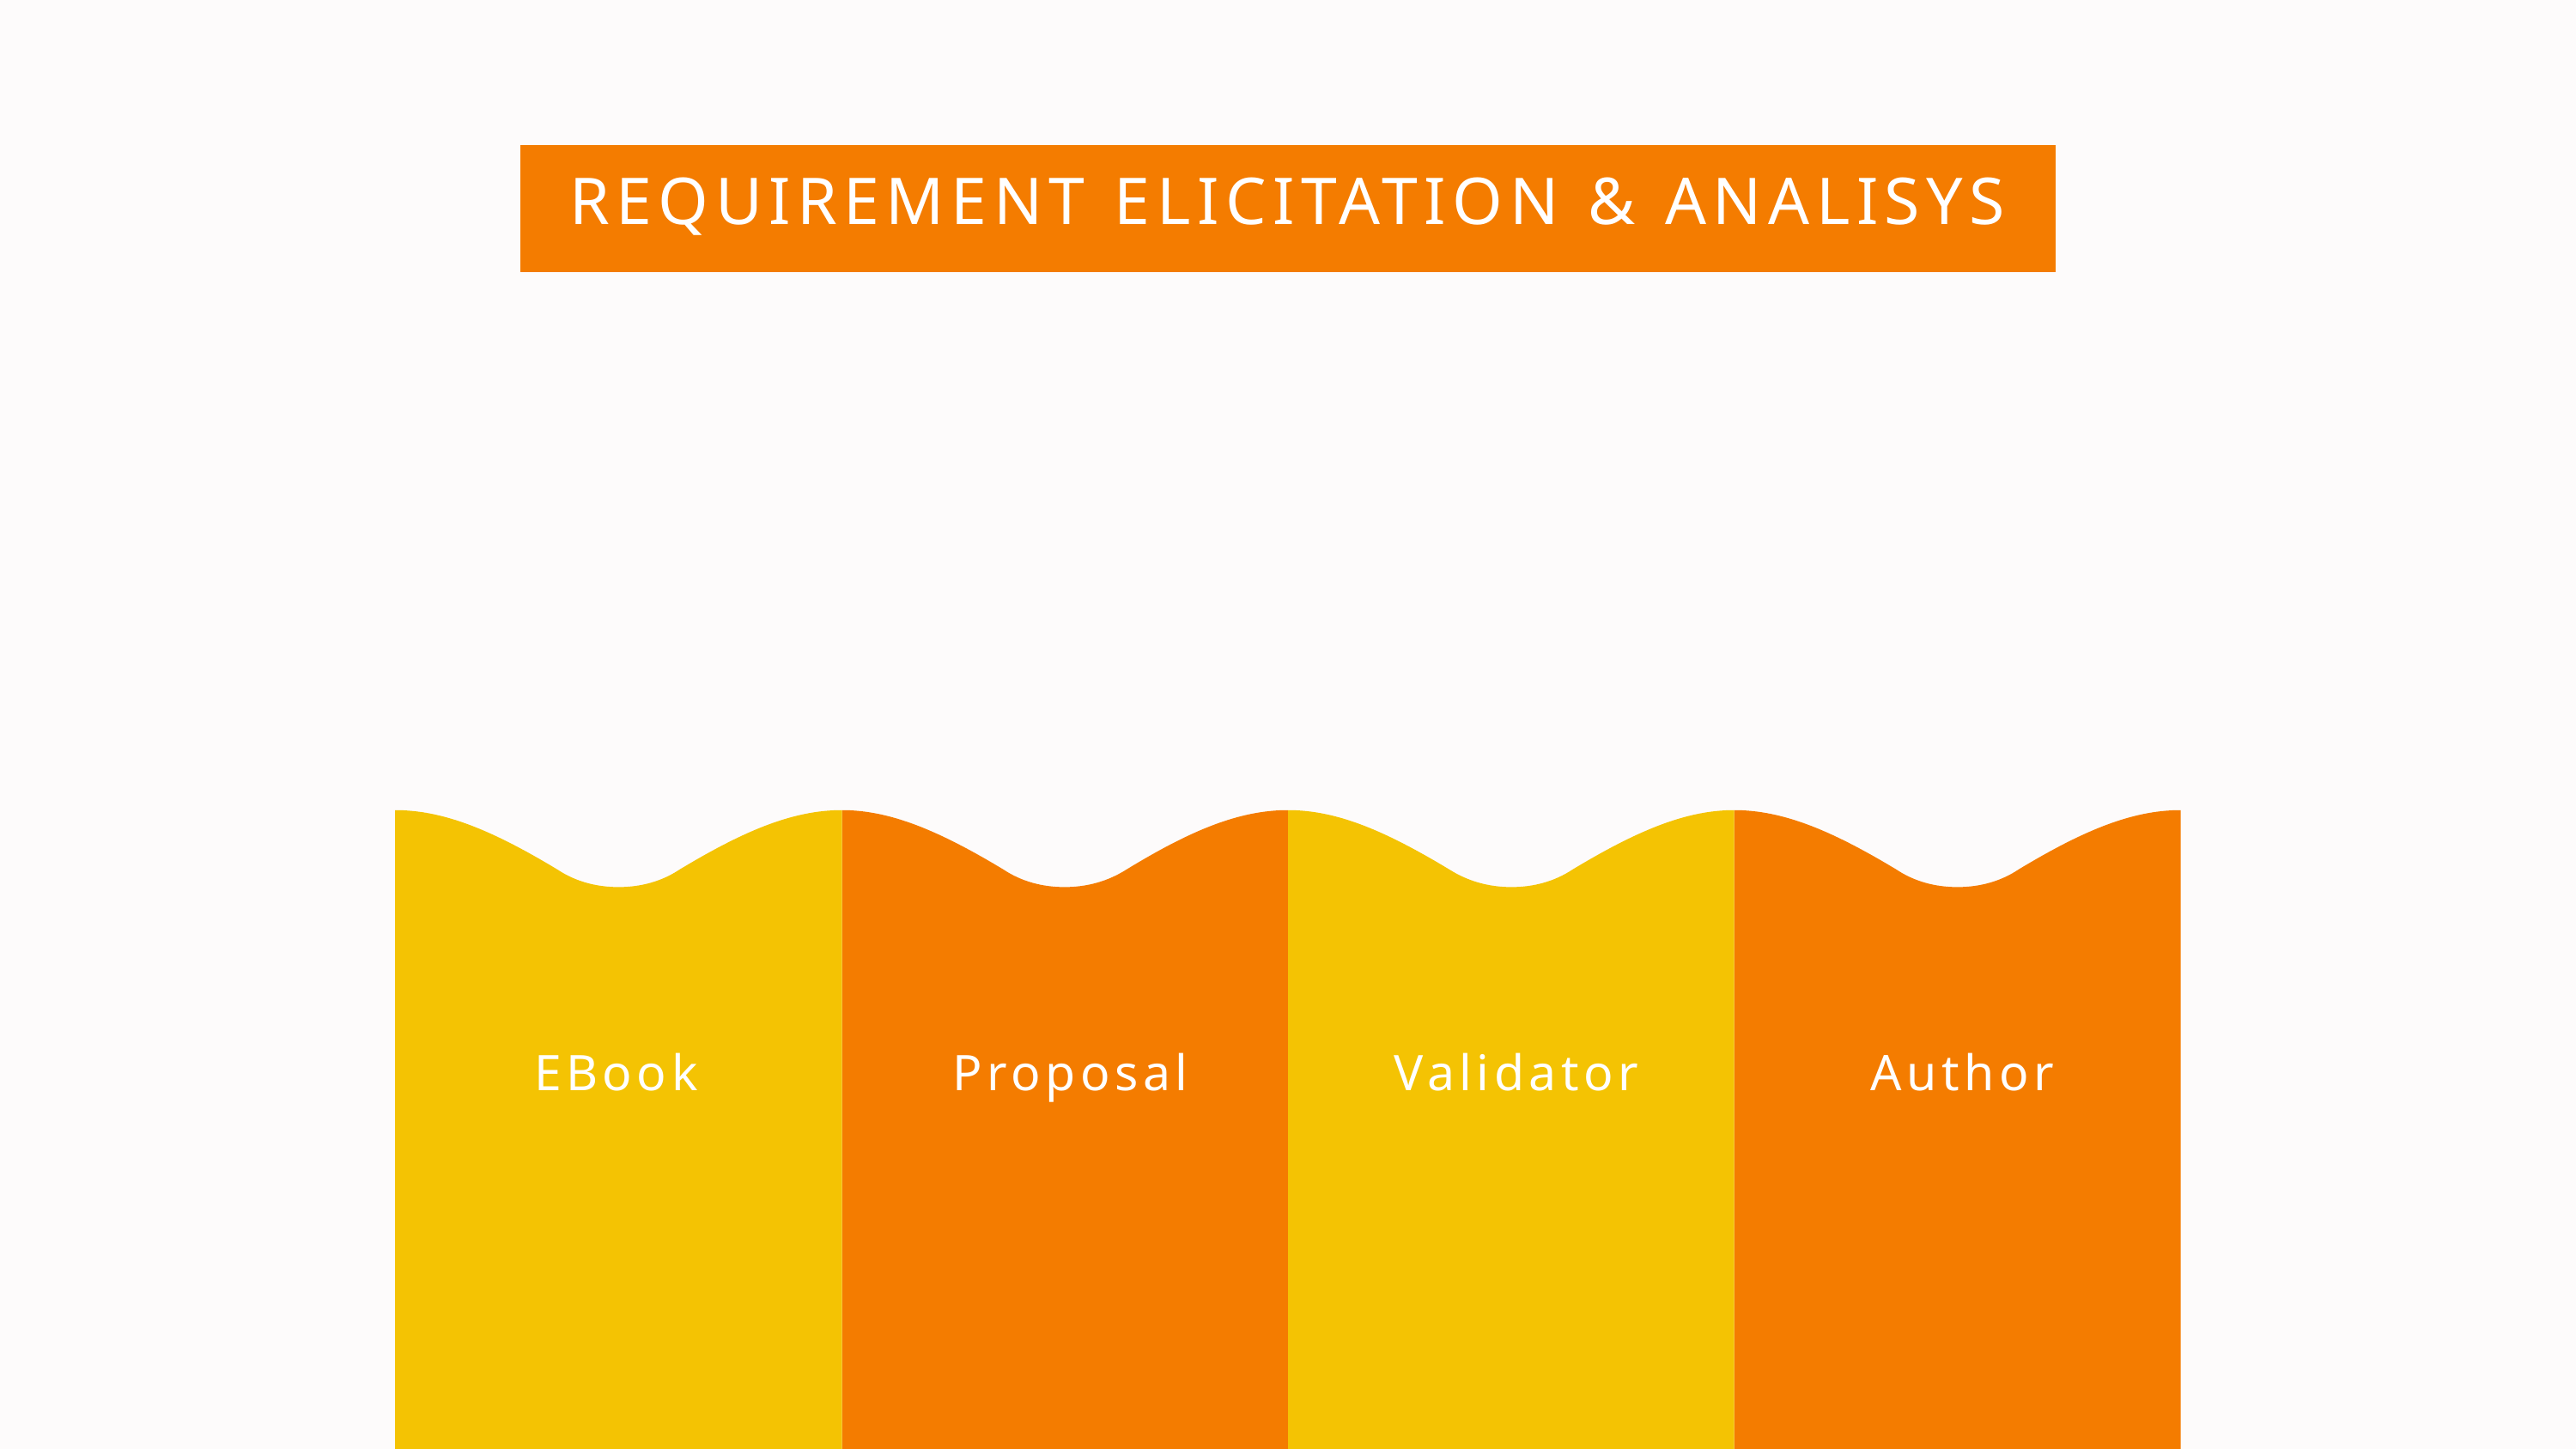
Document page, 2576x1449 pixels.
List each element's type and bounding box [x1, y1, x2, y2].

text_box [394, 809, 842, 1449]
text_box [1289, 809, 1735, 1449]
text_box [1735, 809, 2181, 1449]
text_box [842, 809, 1289, 1449]
text_box [519, 144, 2056, 273]
